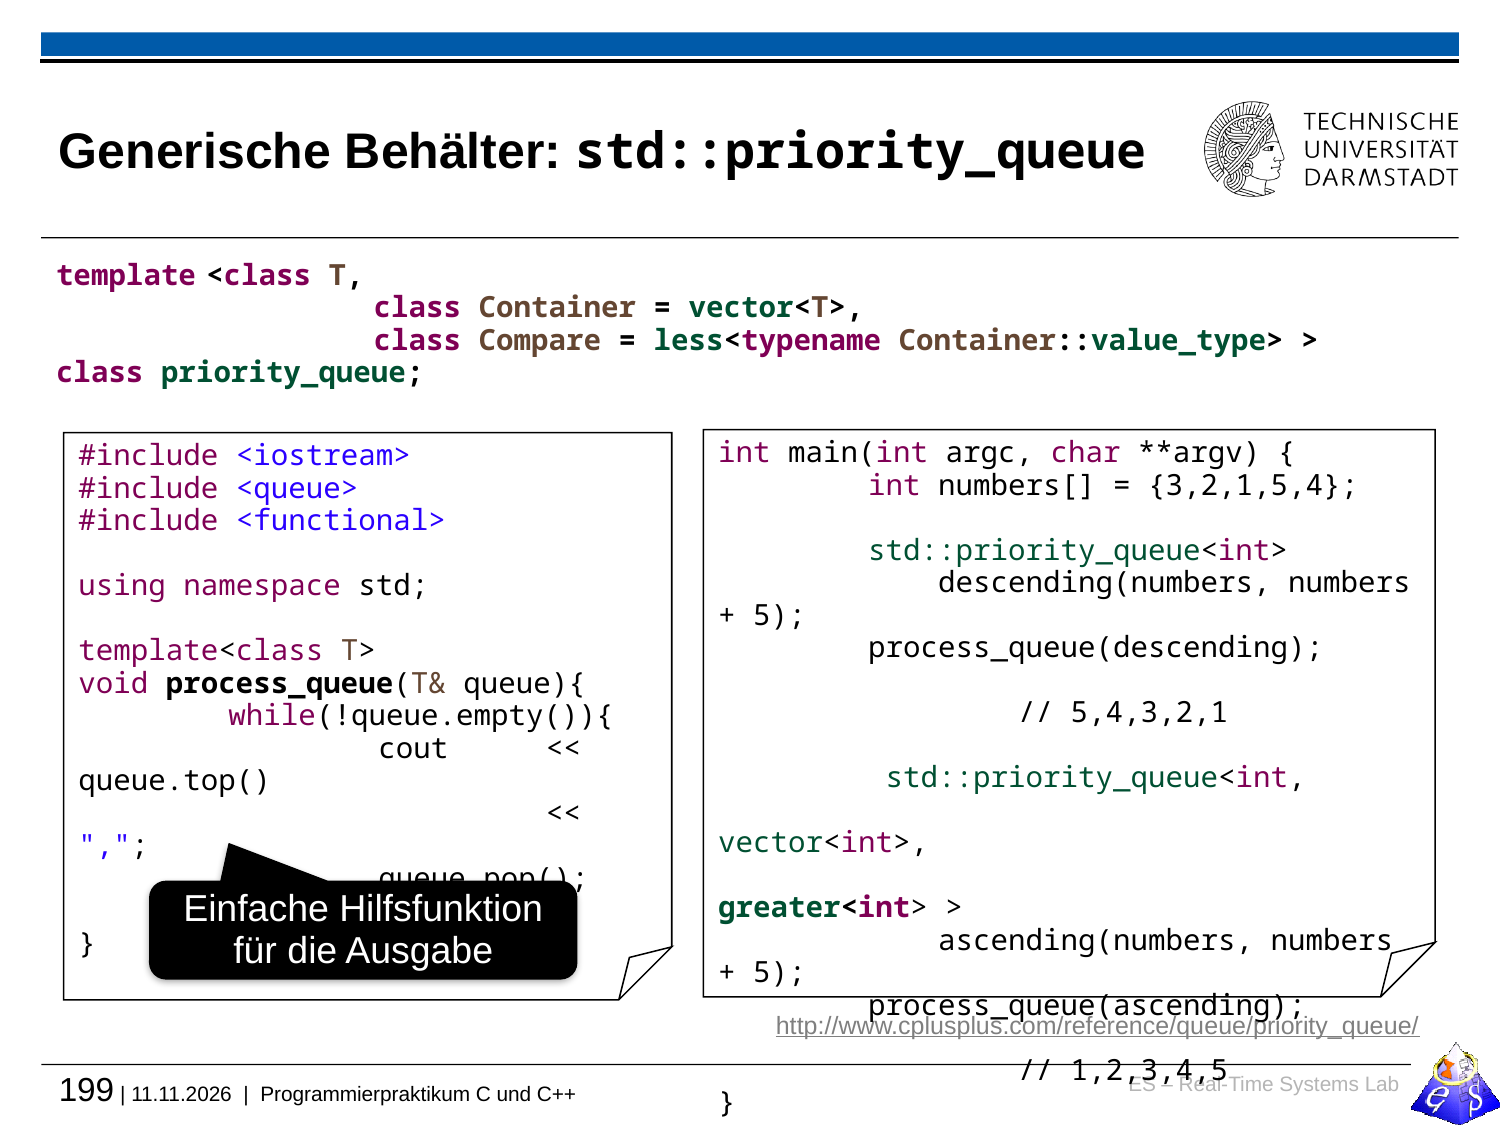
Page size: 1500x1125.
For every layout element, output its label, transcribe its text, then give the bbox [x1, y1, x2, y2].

text_box template <class T, class Container = vector<T>, class Compare = less<typename Container::value_type> > class priority_queue; [41, 251, 1412, 397]
text_box #include <iostream> #include <queue> #include <functional> using namespace std; template<class T> void process_queue(T& queue){ while(!queue.empty()){ cout << queue.top() << ","; queue.pop(); } } [63, 432, 672, 1000]
text_box http://www.cplusplus.com/reference/queue/priority_queue/ [363, 1005, 1436, 1048]
picture [1411, 1041, 1500, 1125]
text_box Einfache Hilfsfunktion für die Ausgabe [148, 843, 578, 980]
title Generische Behälter: std::priority_queue [58, 80, 1187, 218]
text_box int main(int argc, char **argv) { int numbers[] = {3,2,1,5,4}; std::priority_queue<int> descending(numbers, numbers + 5); process_queue(descending); // 5,4,3,2,1 std::priority_queue<int, vector<int>, greater<int> > ascending(numbers, numbers + 5); process_queue(ascending); // 1,2,3,4,5 } [703, 429, 1436, 997]
picture [1187, 84, 1483, 214]
